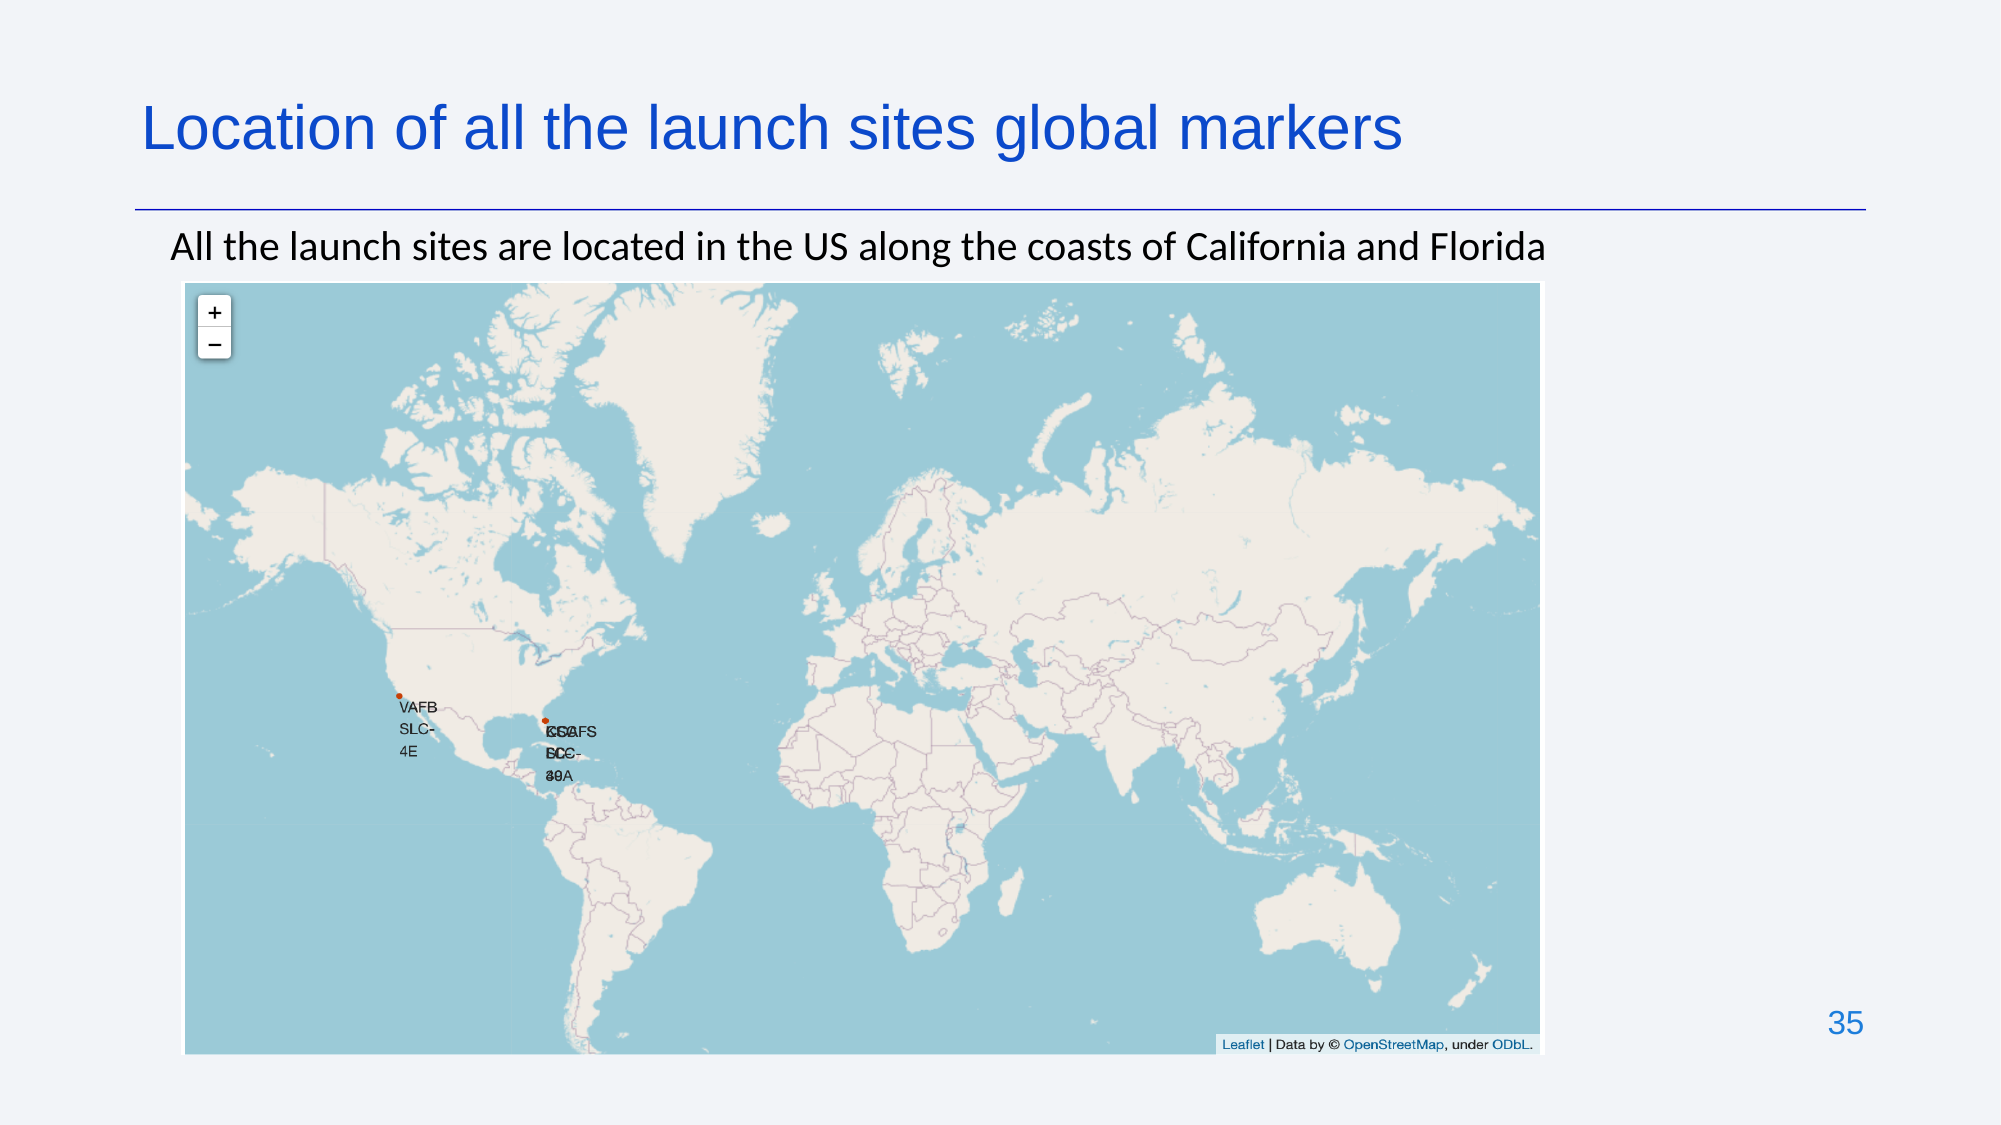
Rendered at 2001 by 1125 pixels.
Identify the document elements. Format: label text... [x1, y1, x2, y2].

picture [0, 0, 2001, 1125]
list All the launch sites are located in the US along the coasts of California and Florida [126, 217, 1725, 284]
slide_number ‹#› [1549, 988, 1880, 1055]
text_box Location of all the launch sites global markers [126, 88, 1852, 179]
